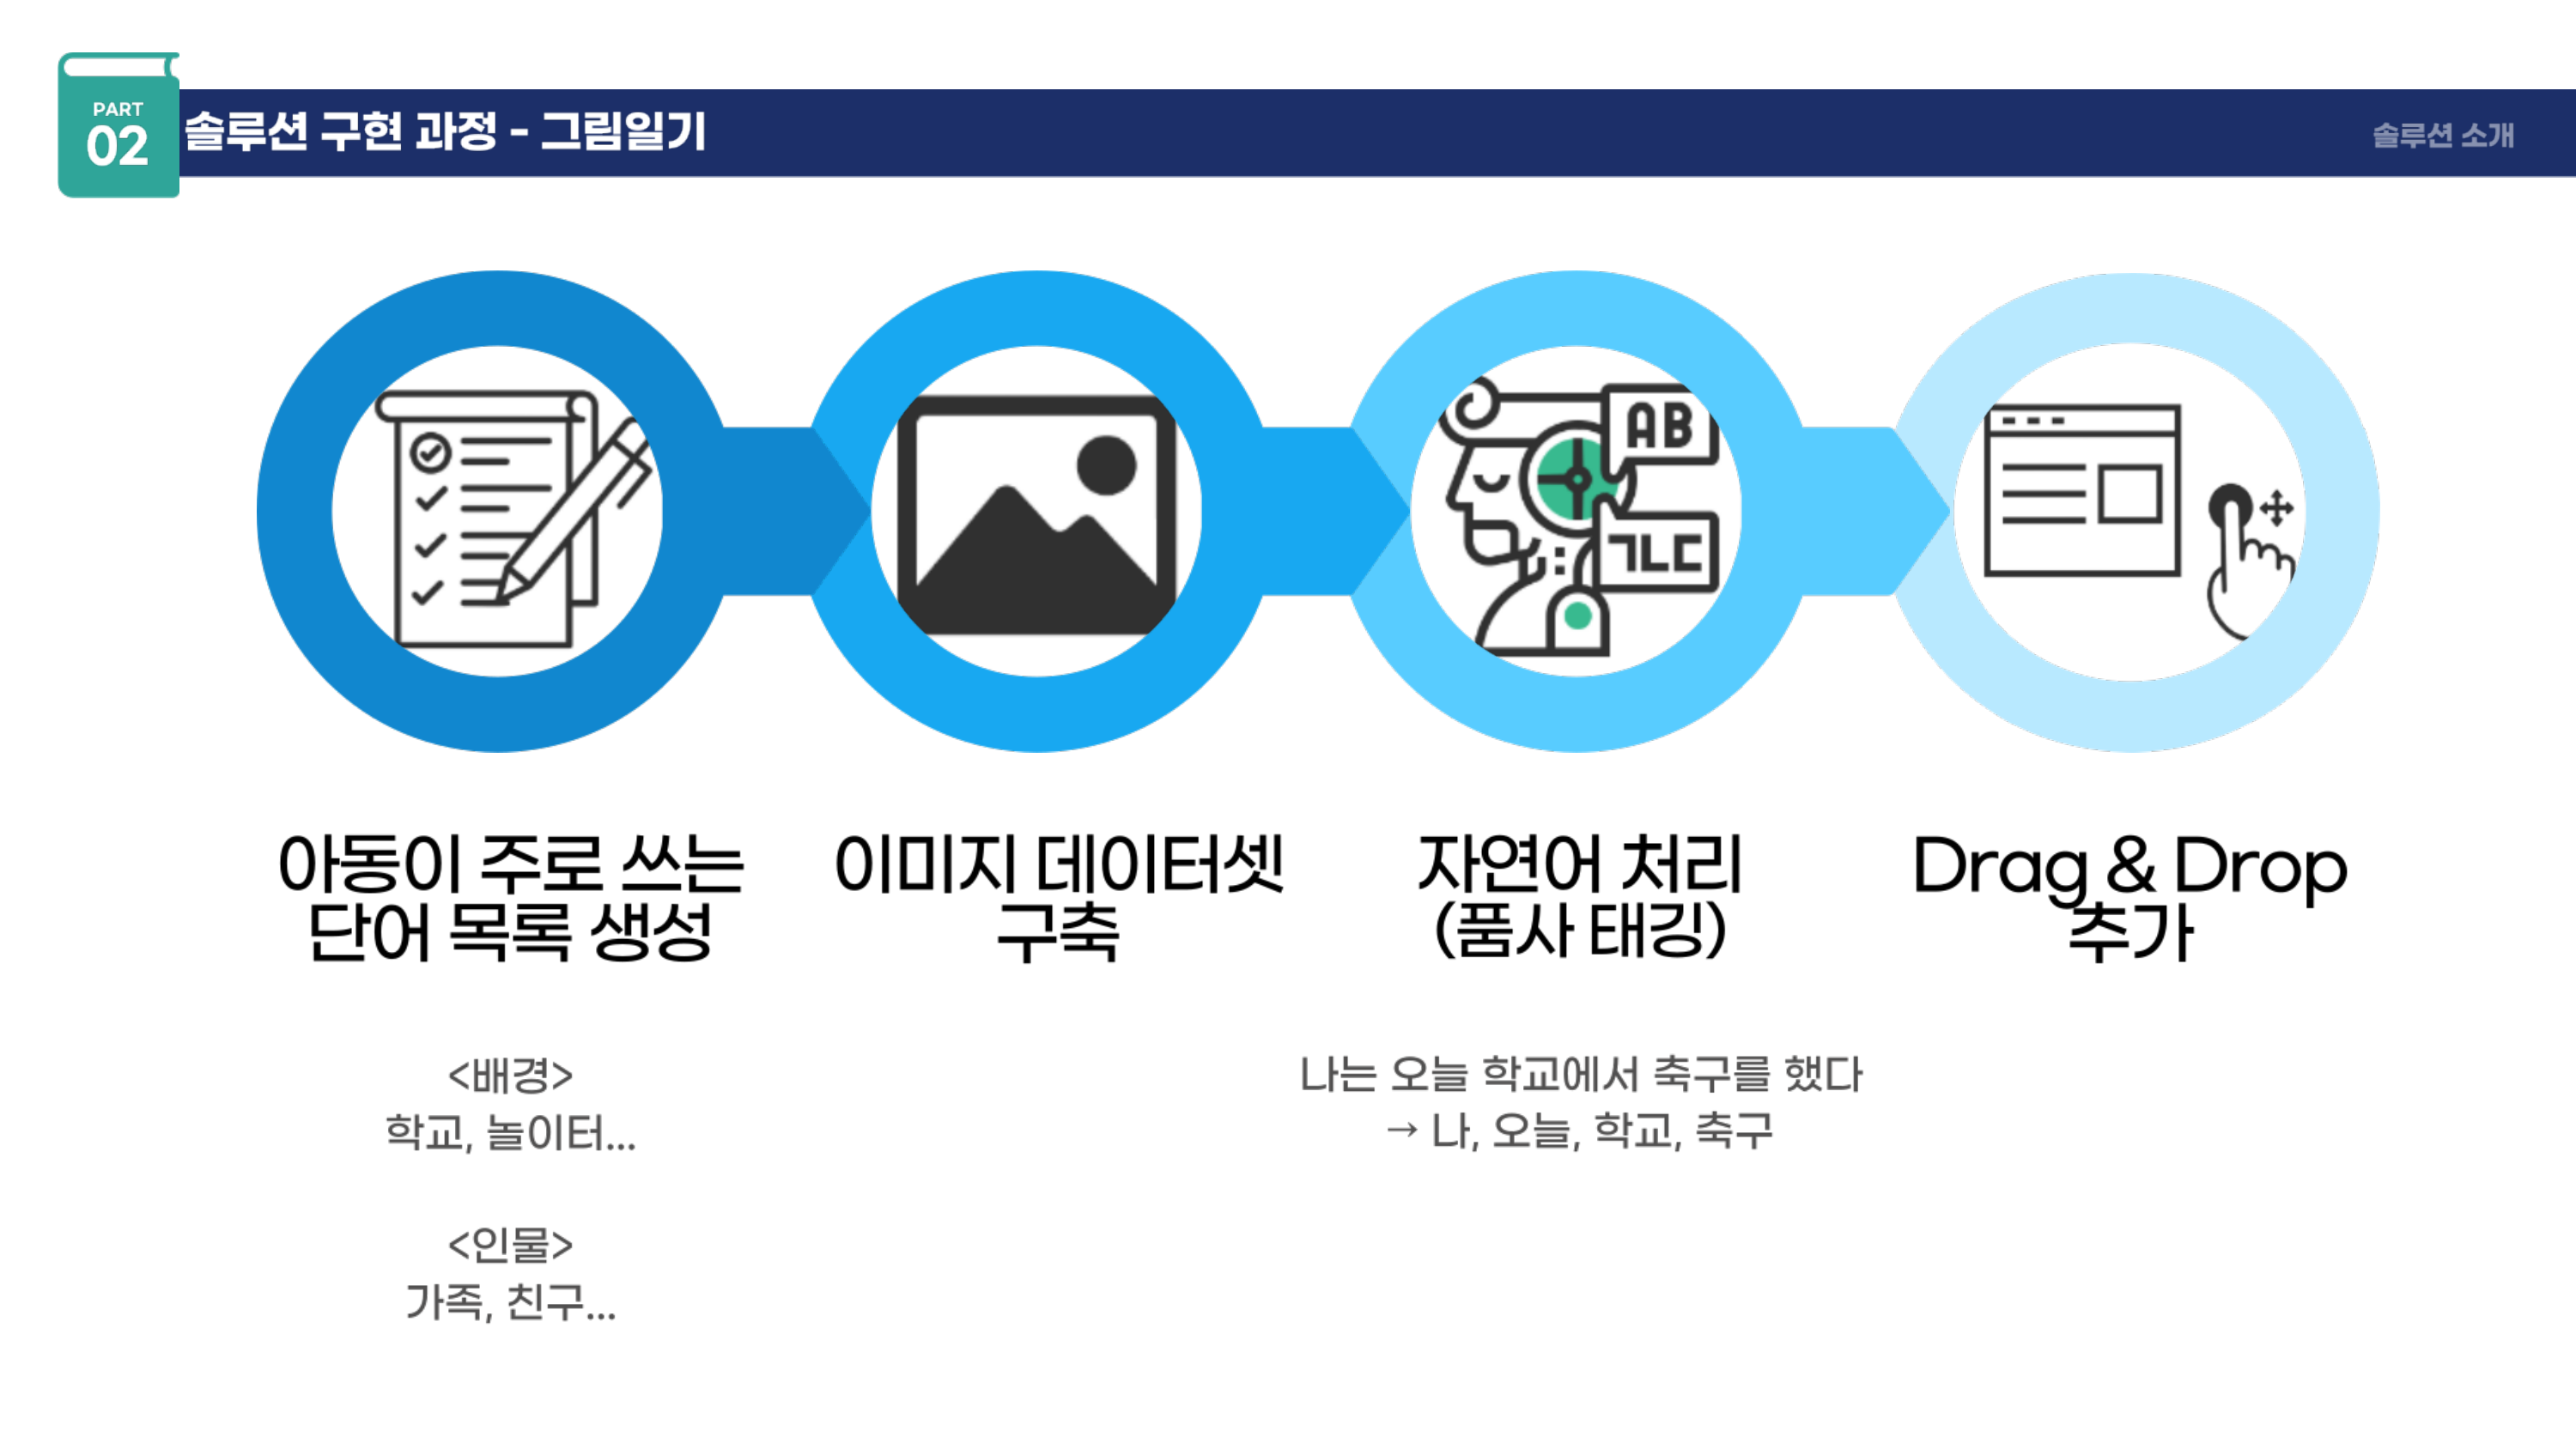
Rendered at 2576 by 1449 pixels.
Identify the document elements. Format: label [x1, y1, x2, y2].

text_box [58, 52, 179, 198]
picture [77, 98, 172, 202]
text_box [872, 270, 1411, 753]
picture [1267, 1045, 1882, 1172]
picture [1895, 813, 2377, 996]
picture [2129, 114, 2529, 169]
picture [1330, 813, 1772, 991]
text_box [1413, 270, 1950, 753]
picture [252, 813, 775, 995]
text_box [1953, 273, 2380, 753]
text_box [184, 89, 2576, 178]
text_box [256, 270, 871, 753]
picture [819, 813, 1315, 996]
picture [298, 1045, 655, 1343]
picture [179, 99, 726, 181]
